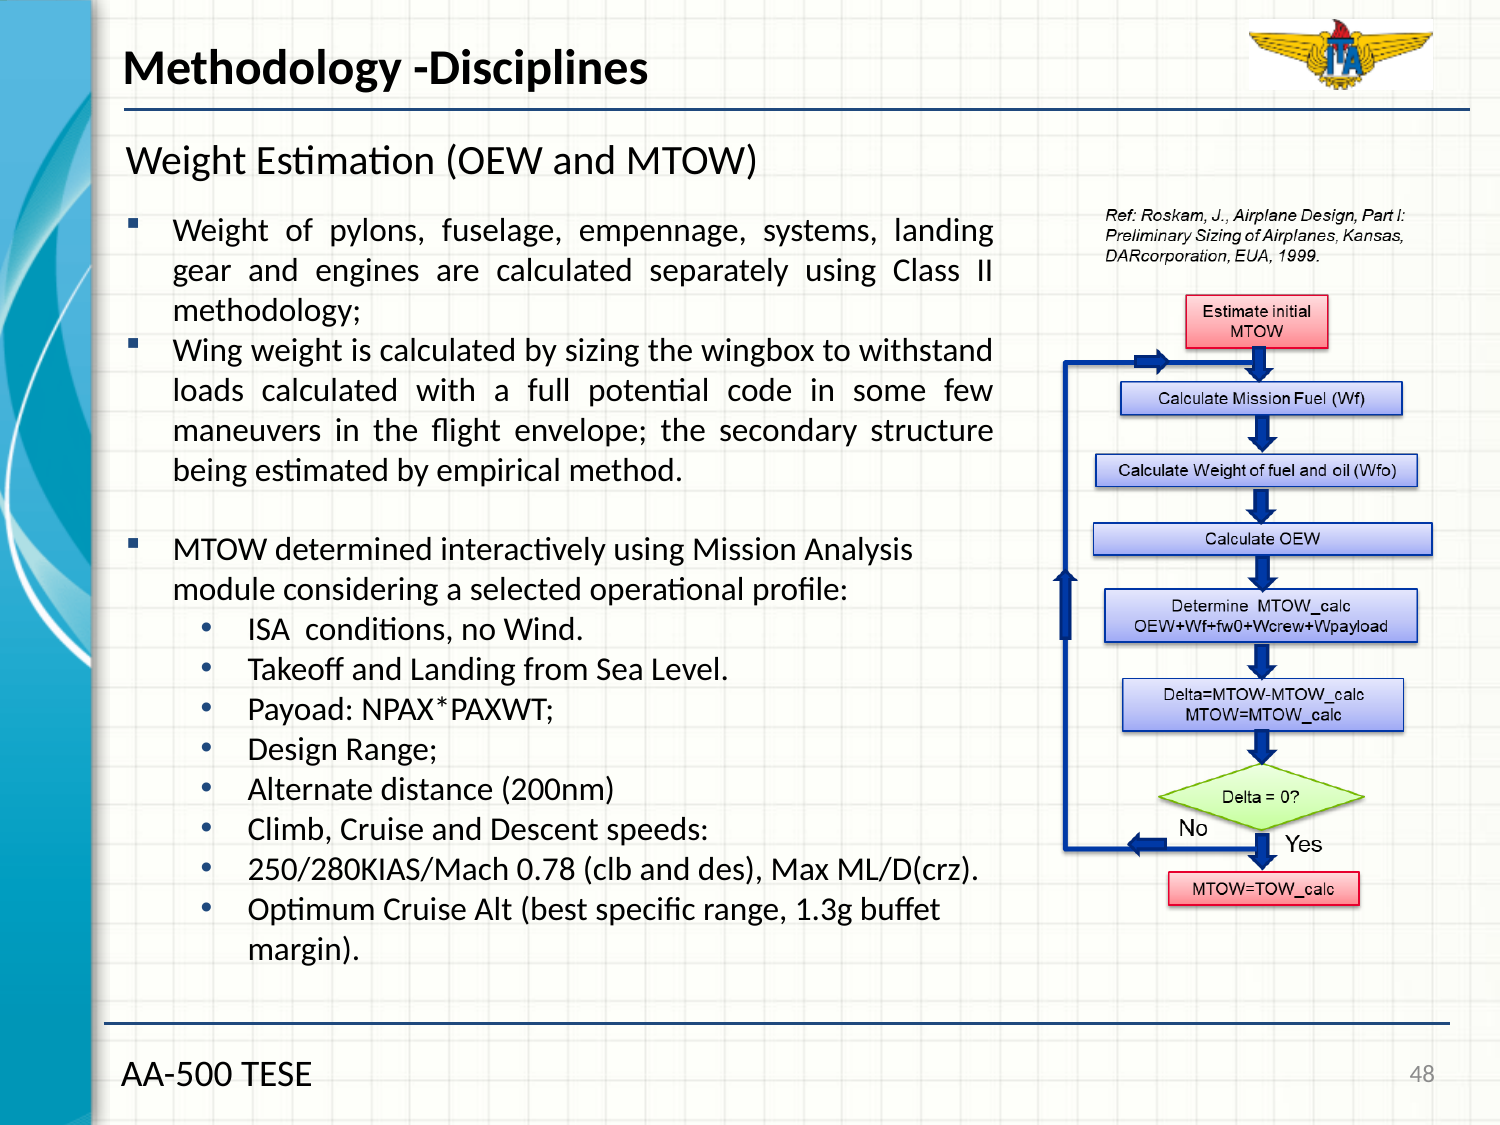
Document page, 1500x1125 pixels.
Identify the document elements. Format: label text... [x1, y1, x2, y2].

text_box Weight Estimation (OEW and MTOW) [110, 125, 1270, 191]
text_box Weight of pylons, fuselage, empennage, systems, landing gear and engines are calculated separately using Class II methodology; Wing weight is calculated by sizing the wingbox to withstand loads calculated with a full potential code in some few maneuvers in the flight envelope; the secondary structure being estimated by empirical method. MTOW determined interactively using Mission Analysis module considering a selected operational profile: ISA conditions, no Wind. Takeoff and Landing from Sea Level. Payoad: NPAX*PAXWT; Design Range; Alternate distance (200nm) Climb, Cruise and Descent speeds: 250/280KIAS/Mach 0.78 (clb and des), Max ML/D(crz). Optimum Cruise Alt (best specific range, 1.3g buffet margin). [110, 200, 1010, 974]
text_box Methodology -Disciplines [107, 27, 758, 102]
picture [0, 0, 1500, 1125]
slide_number 48 [1100, 1042, 1450, 1103]
